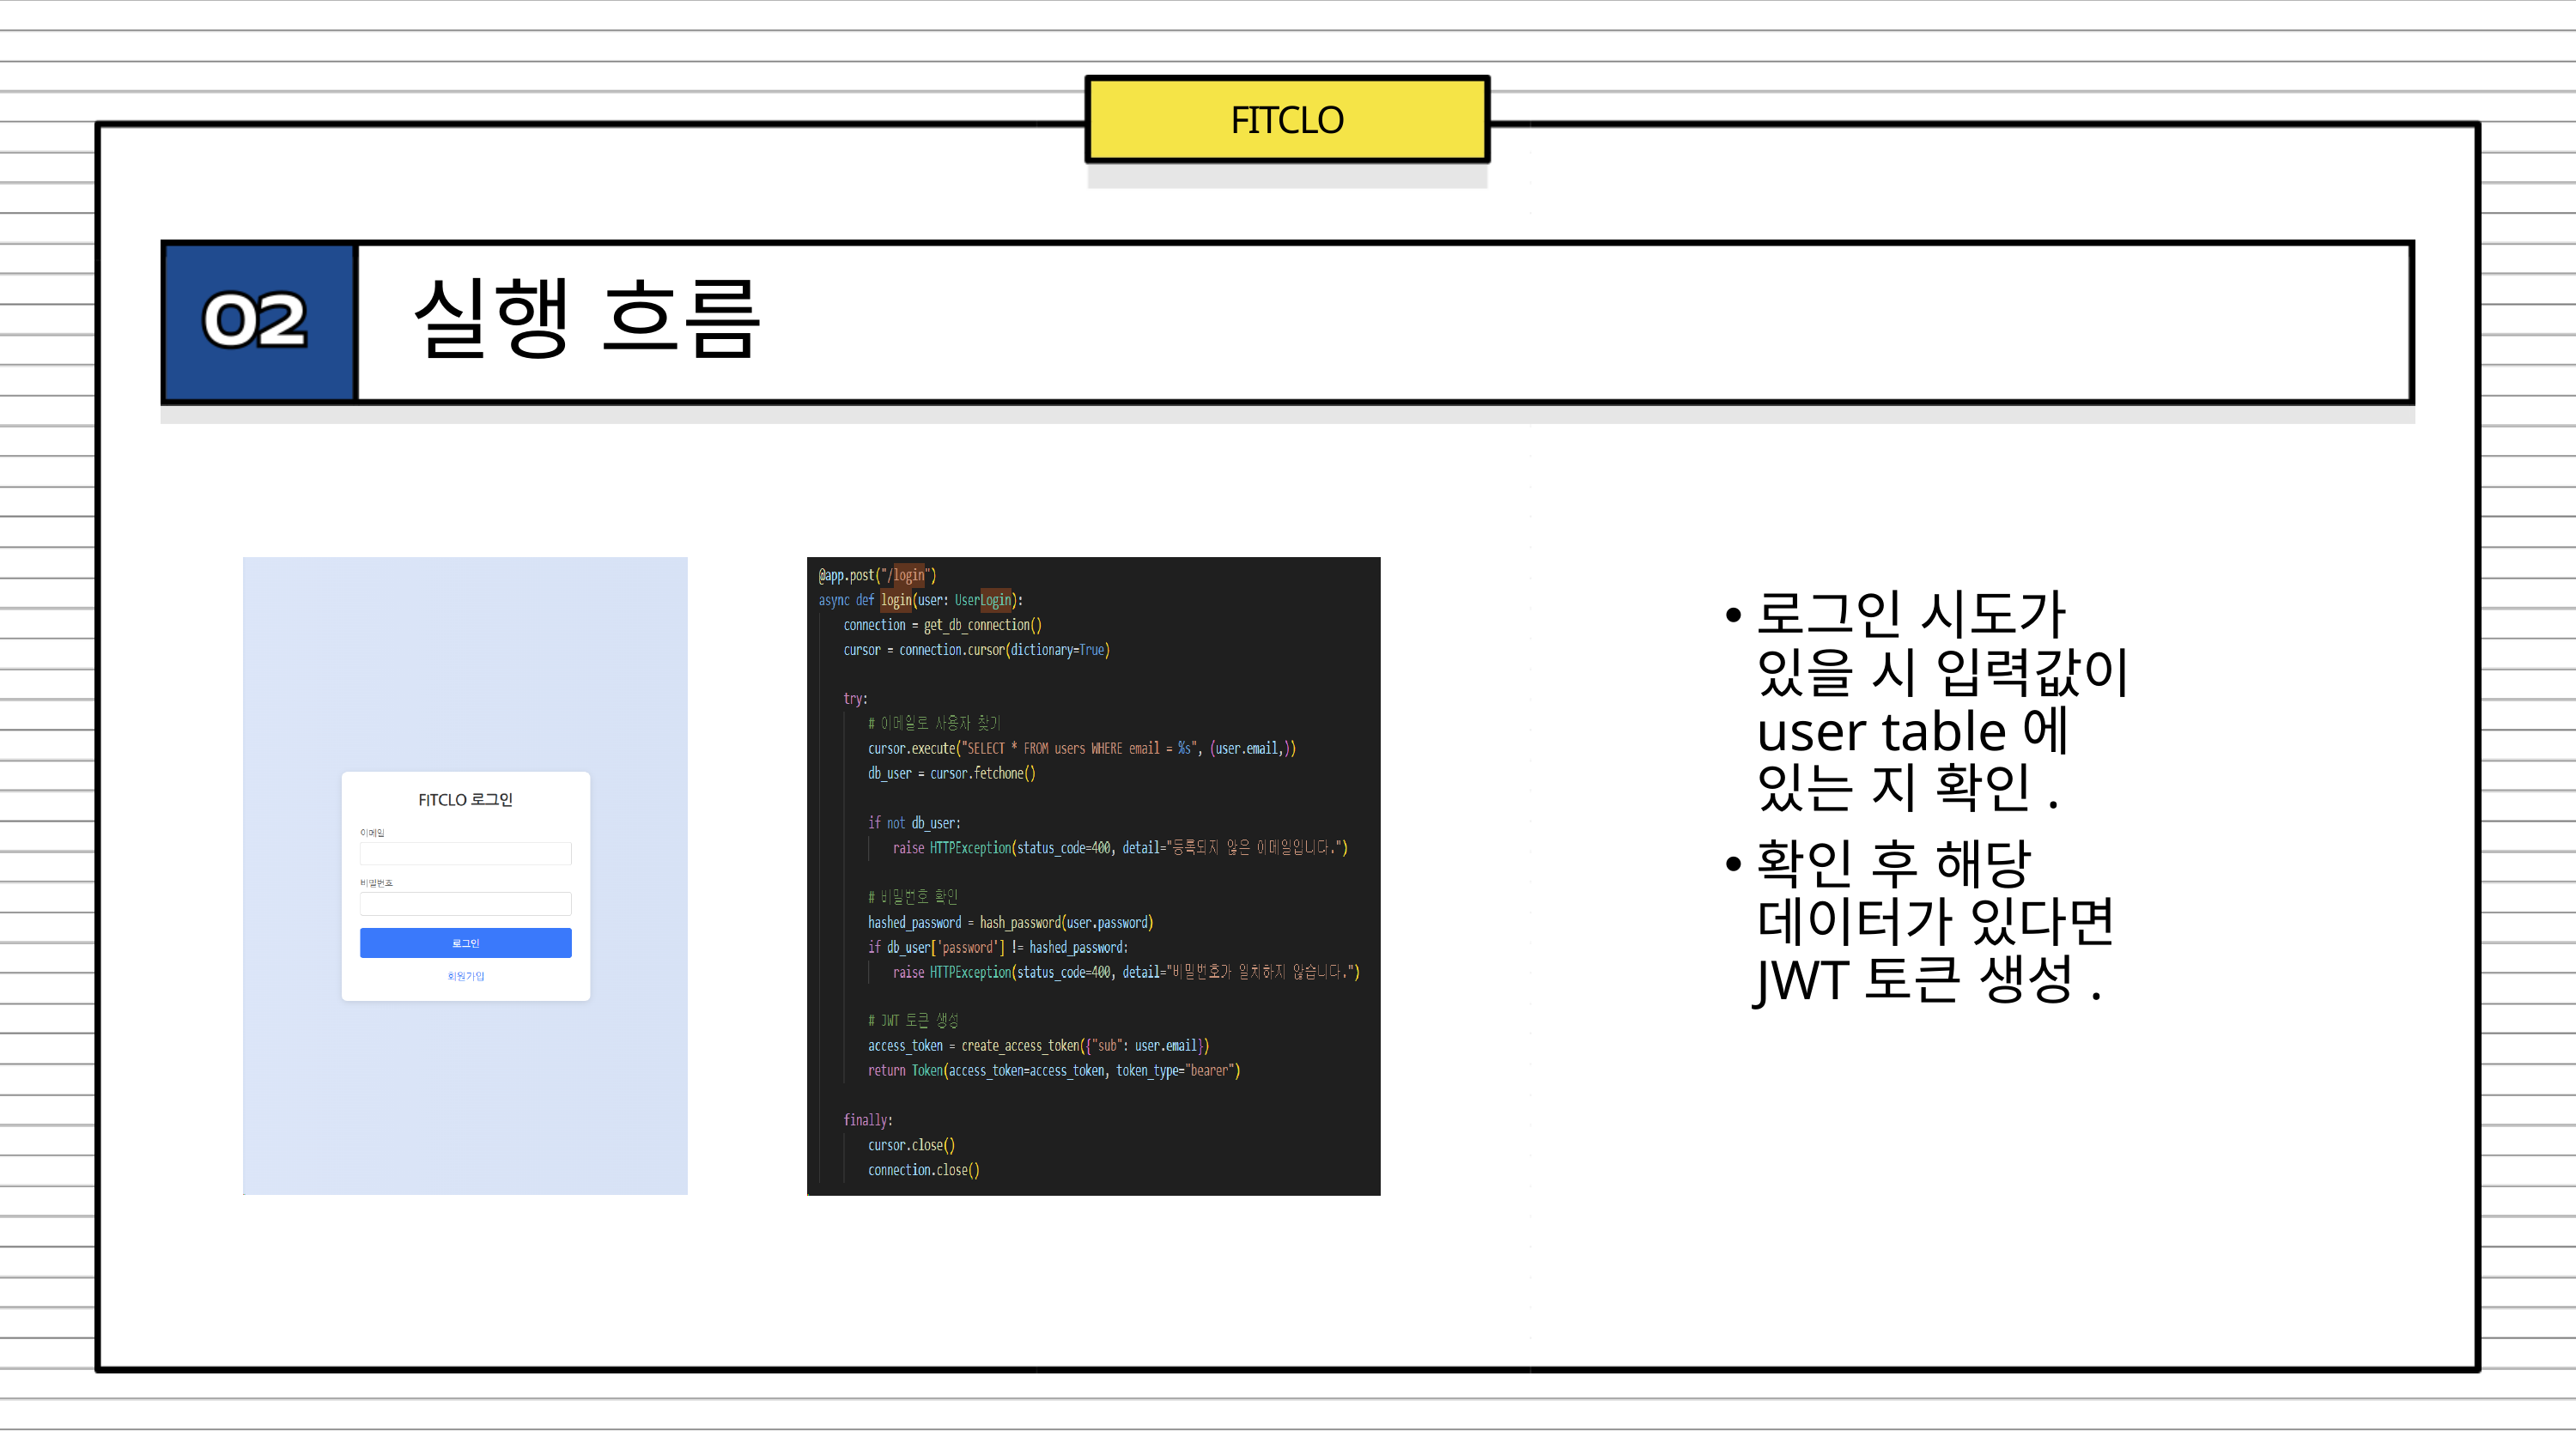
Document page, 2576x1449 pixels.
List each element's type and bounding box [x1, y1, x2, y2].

picture [0, 0, 2576, 1449]
text_box [108, 202, 2415, 496]
